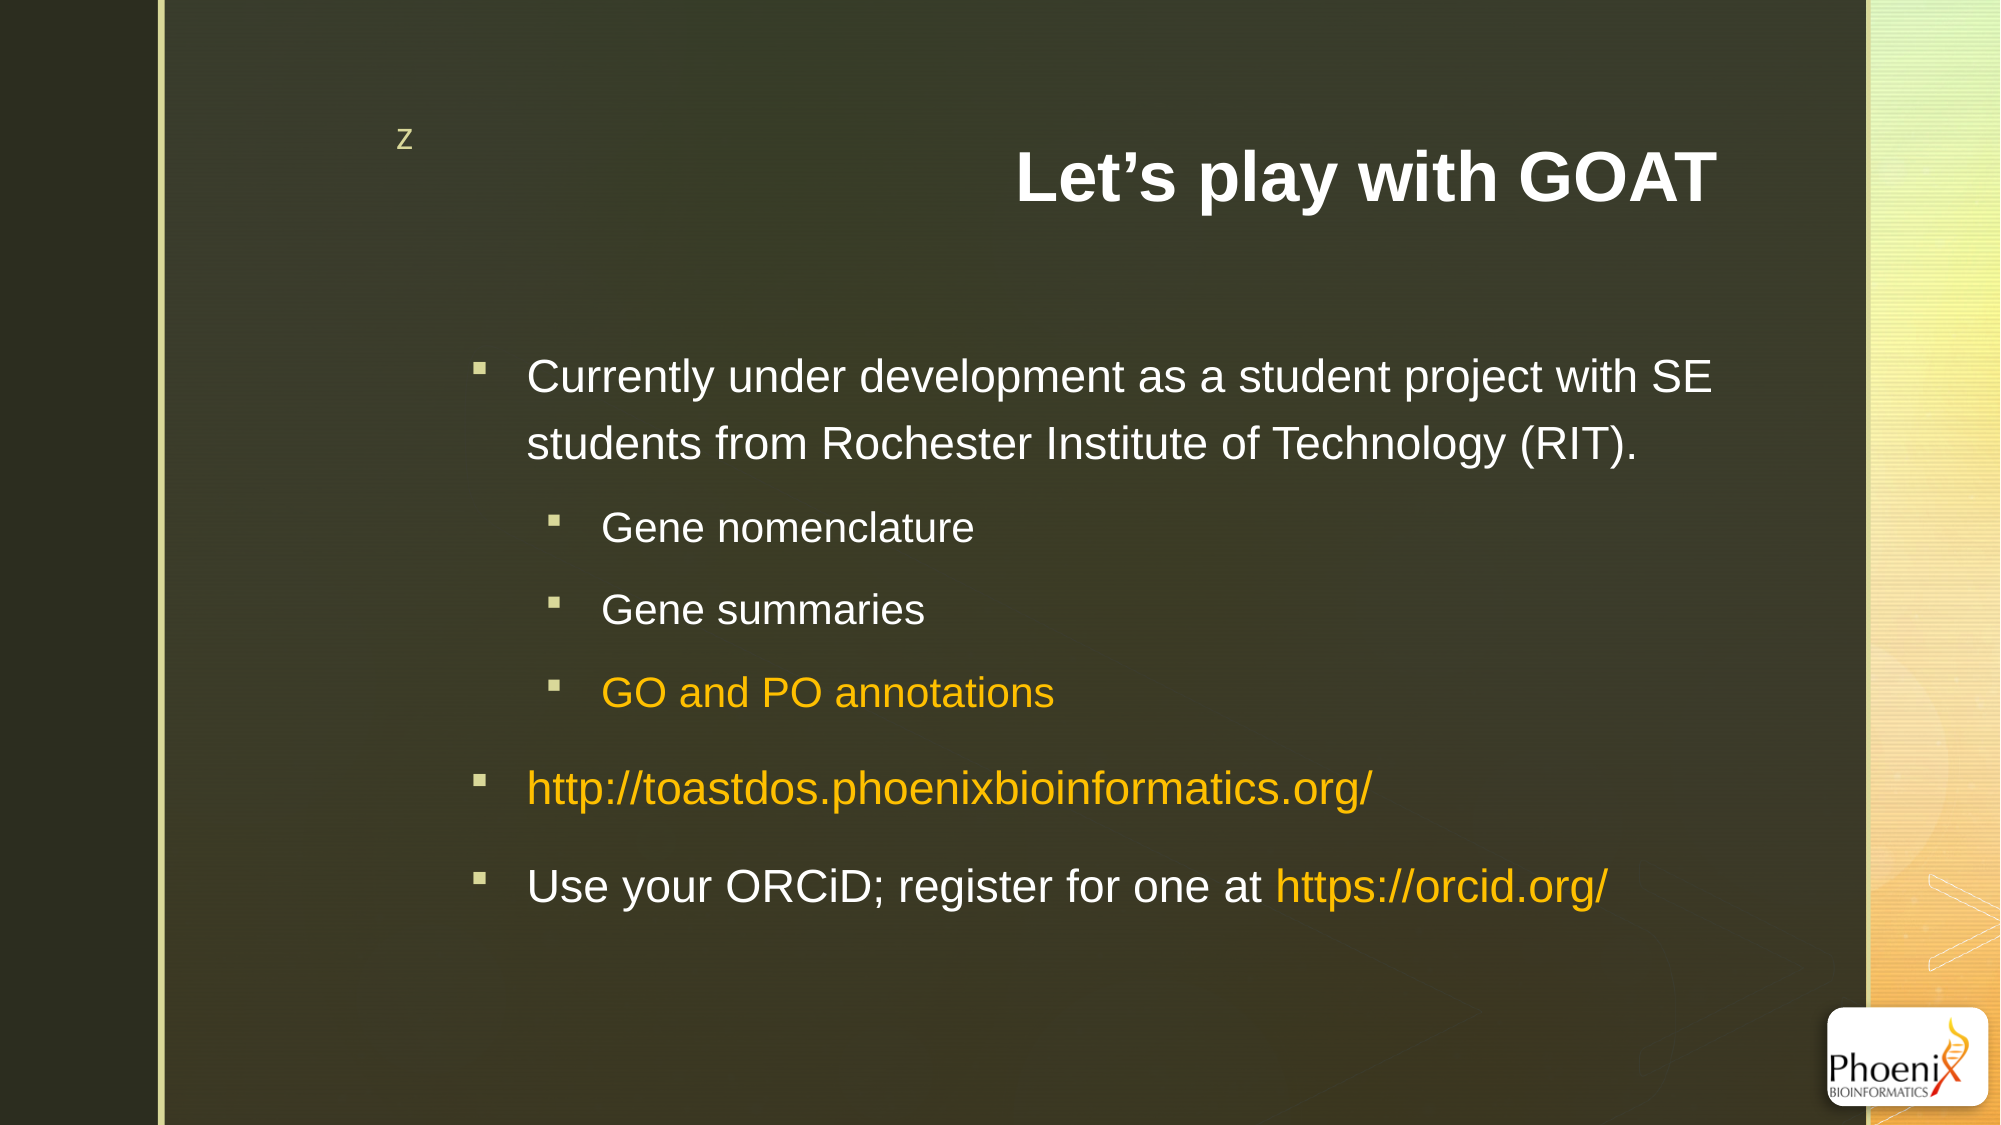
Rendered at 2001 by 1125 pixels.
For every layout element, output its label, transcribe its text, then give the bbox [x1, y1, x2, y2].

list Currently under development as a student project with SE students from Rochester Institute of Technology (RIT). Gene nomenclature Gene summaries GO and PO annotations http://toastdos.phoenixbioinformatics.org/ Use your ORCiD; register for one at https://orcid.org/ [454, 295, 1734, 951]
title Let’s play with GOAT [428, 132, 1734, 310]
picture [1827, 0, 2001, 1125]
